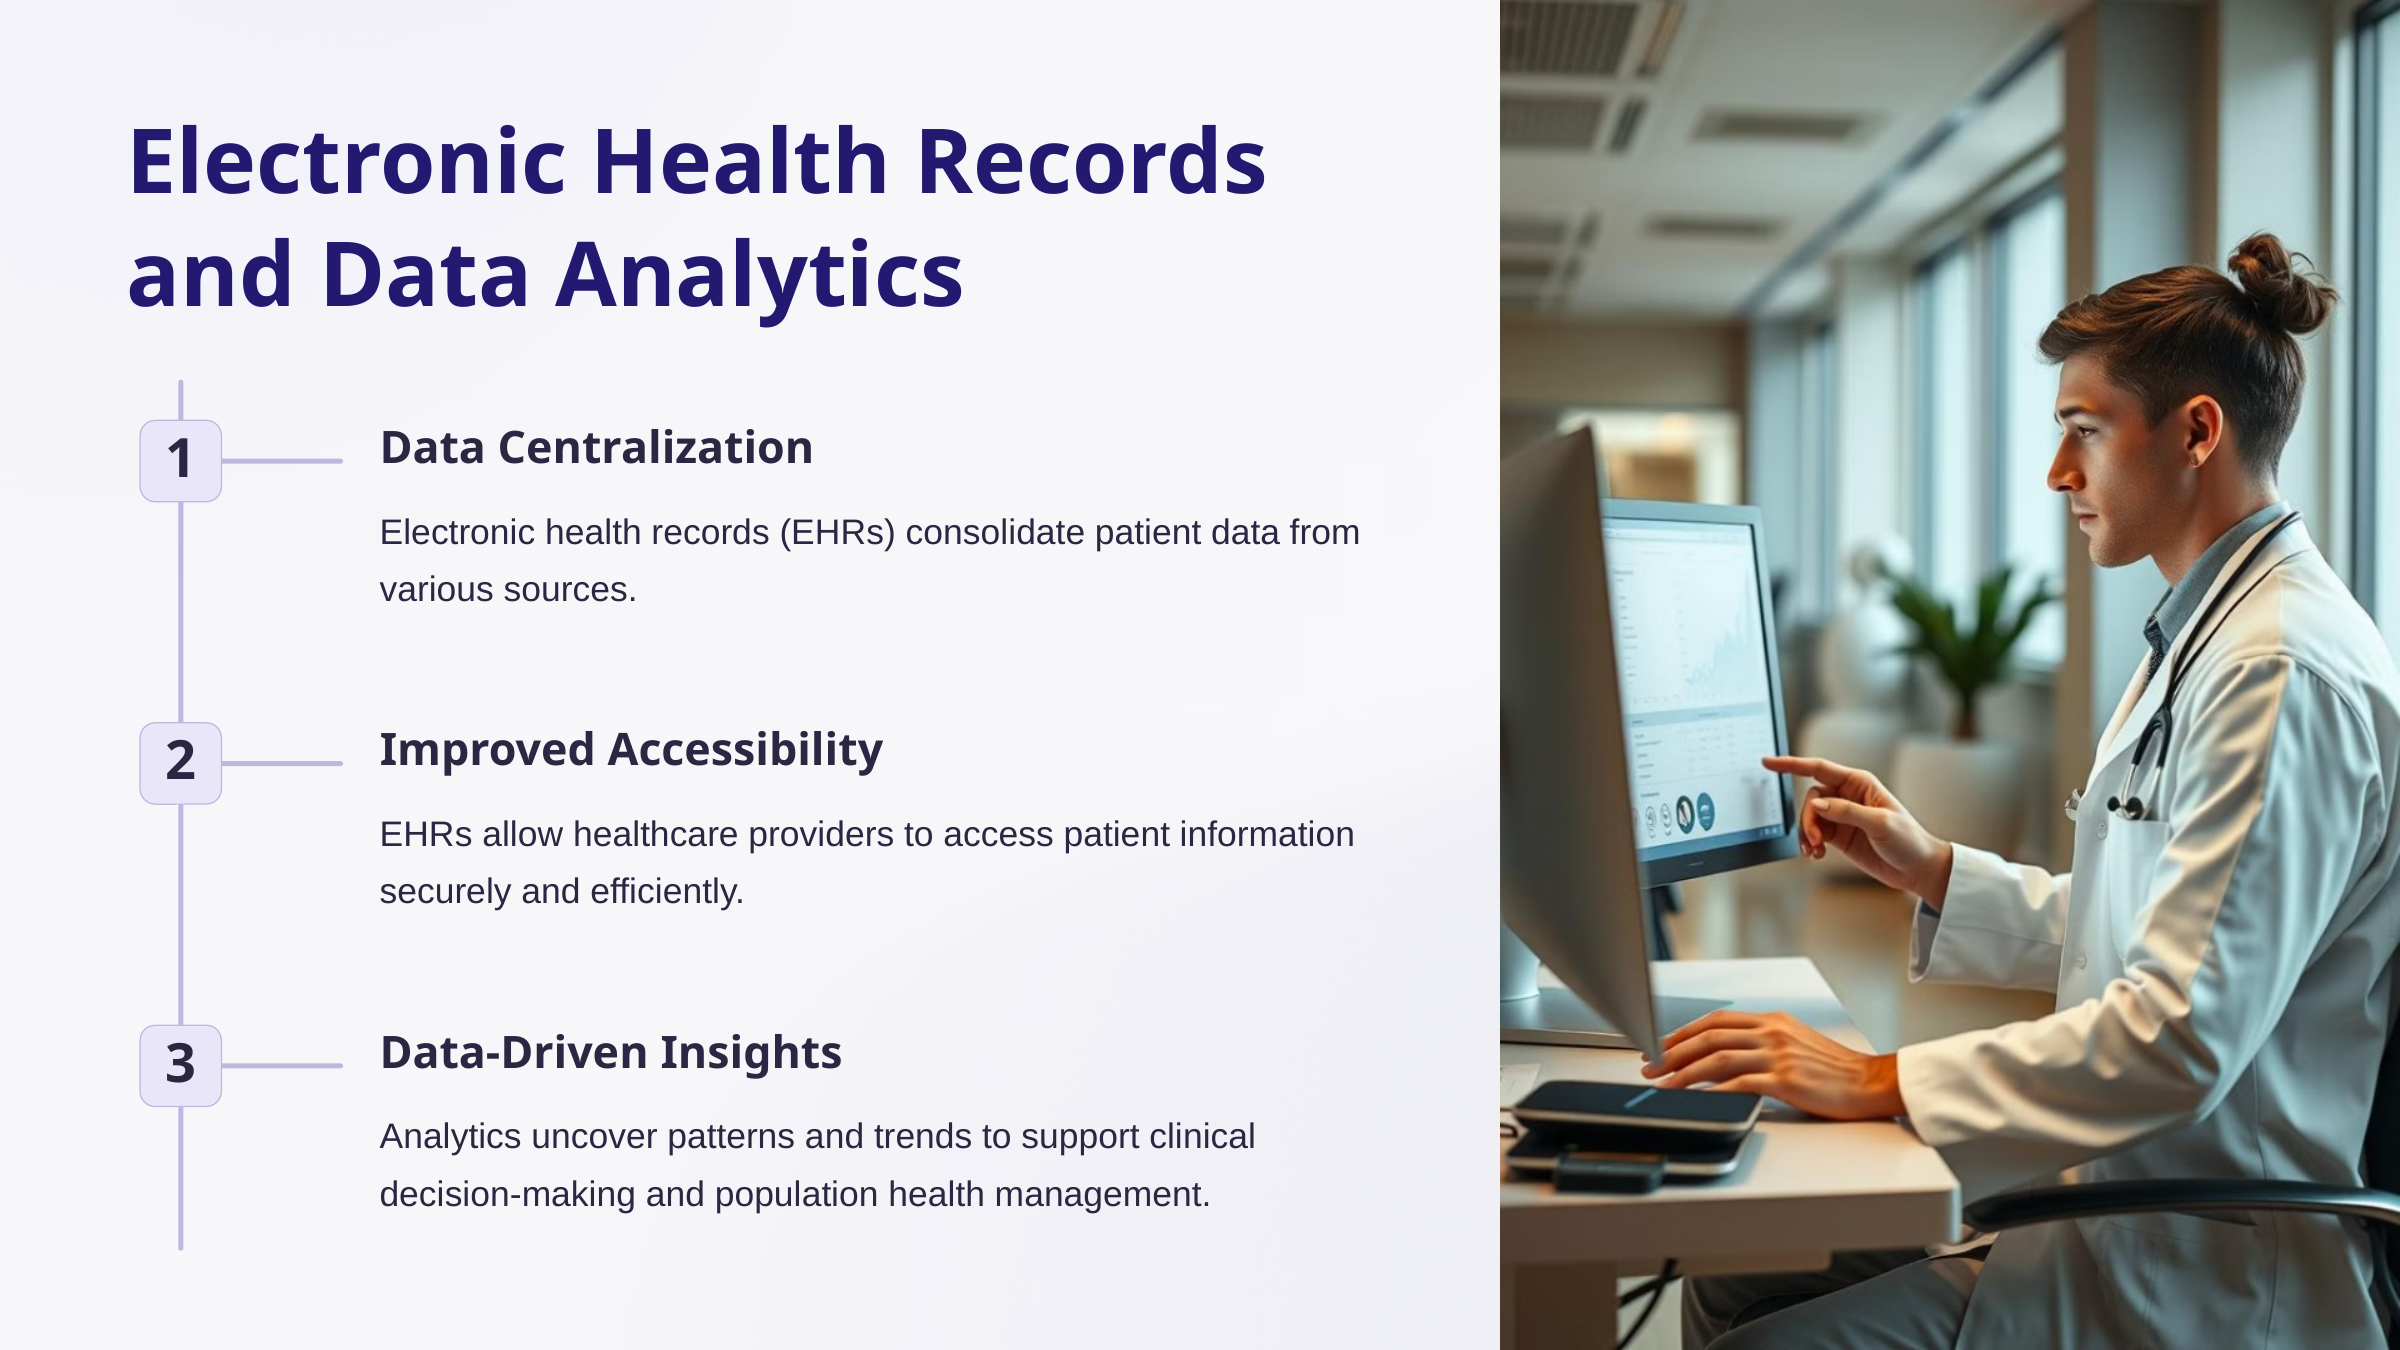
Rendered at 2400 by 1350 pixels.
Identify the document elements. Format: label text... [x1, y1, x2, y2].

text_box [140, 1025, 222, 1107]
text_box [178, 805, 184, 1025]
text_box Electronic health records (EHRs) consolidate patient data from various sources. [379, 494, 1374, 610]
text_box [222, 761, 344, 767]
text_box Analytics uncover patterns and trends to support clinical decision-making and population health management. [379, 1098, 1374, 1215]
text_box 2 [165, 736, 197, 791]
text_box Data Centralization [379, 415, 832, 473]
text_box [222, 1063, 344, 1069]
text_box Electronic Health Records and Data Analytics [126, 99, 1374, 326]
text_box [140, 722, 222, 805]
text_box [140, 420, 222, 502]
text_box [178, 1107, 184, 1251]
text_box [222, 458, 344, 464]
text_box [178, 379, 184, 420]
text_box Data-Driven Insights [379, 1020, 832, 1078]
text_box EHRs allow healthcare providers to access patient information securely and efficiently. [379, 796, 1374, 913]
picture [1499, 0, 2400, 1350]
text_box 3 [165, 1038, 197, 1093]
text_box 1 [170, 433, 192, 489]
text_box Improved Accessibility [379, 718, 854, 775]
text_box [178, 502, 184, 722]
